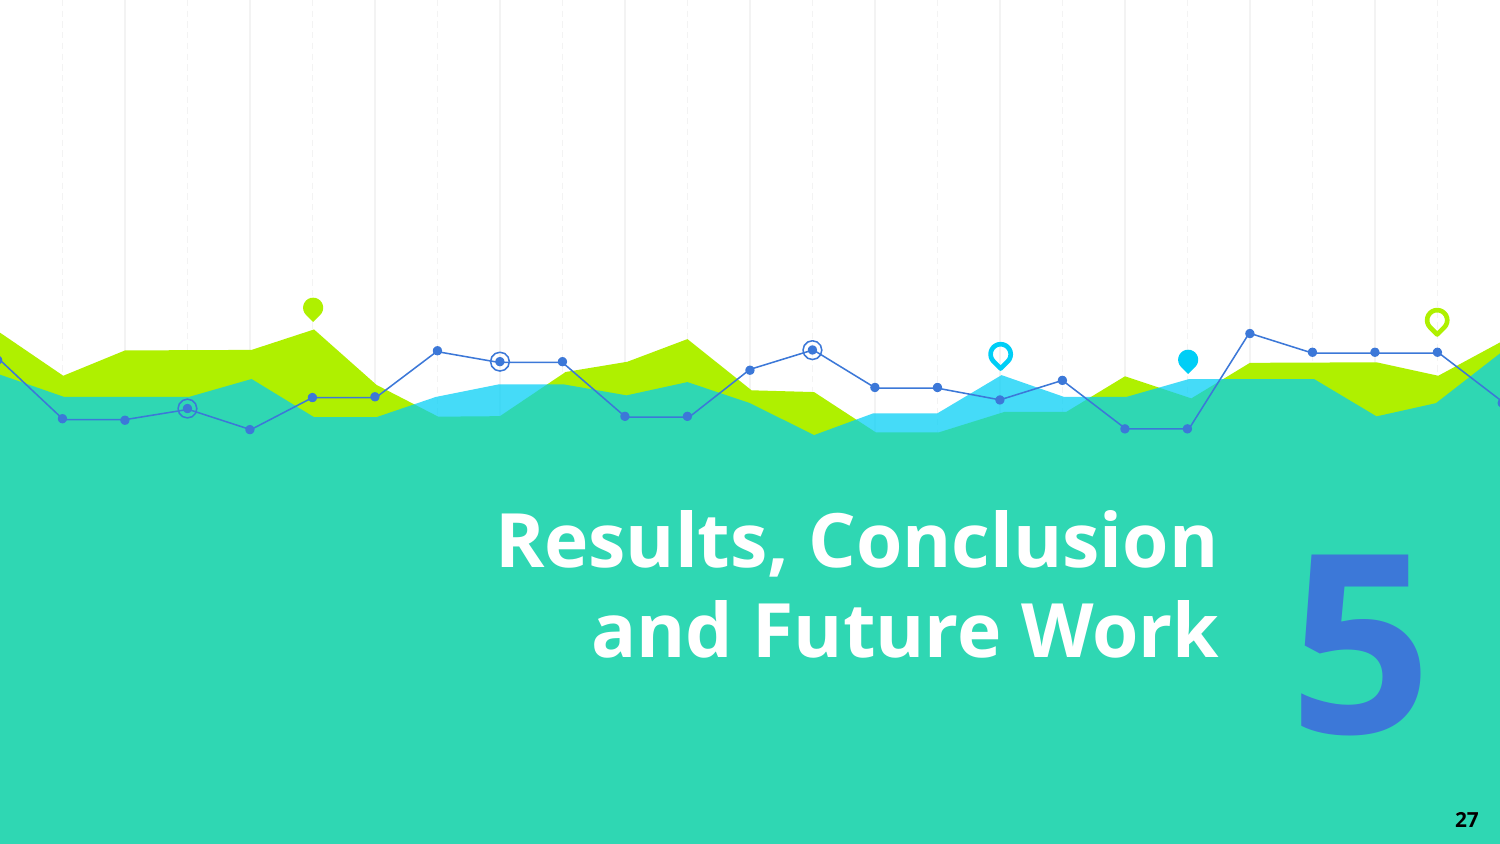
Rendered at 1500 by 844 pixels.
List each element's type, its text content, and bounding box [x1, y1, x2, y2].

title Results, Conclusion and Future Work [378, 497, 1235, 688]
slide_number ‹#› [1403, 791, 1494, 844]
text_box 5 [1216, 600, 1500, 799]
